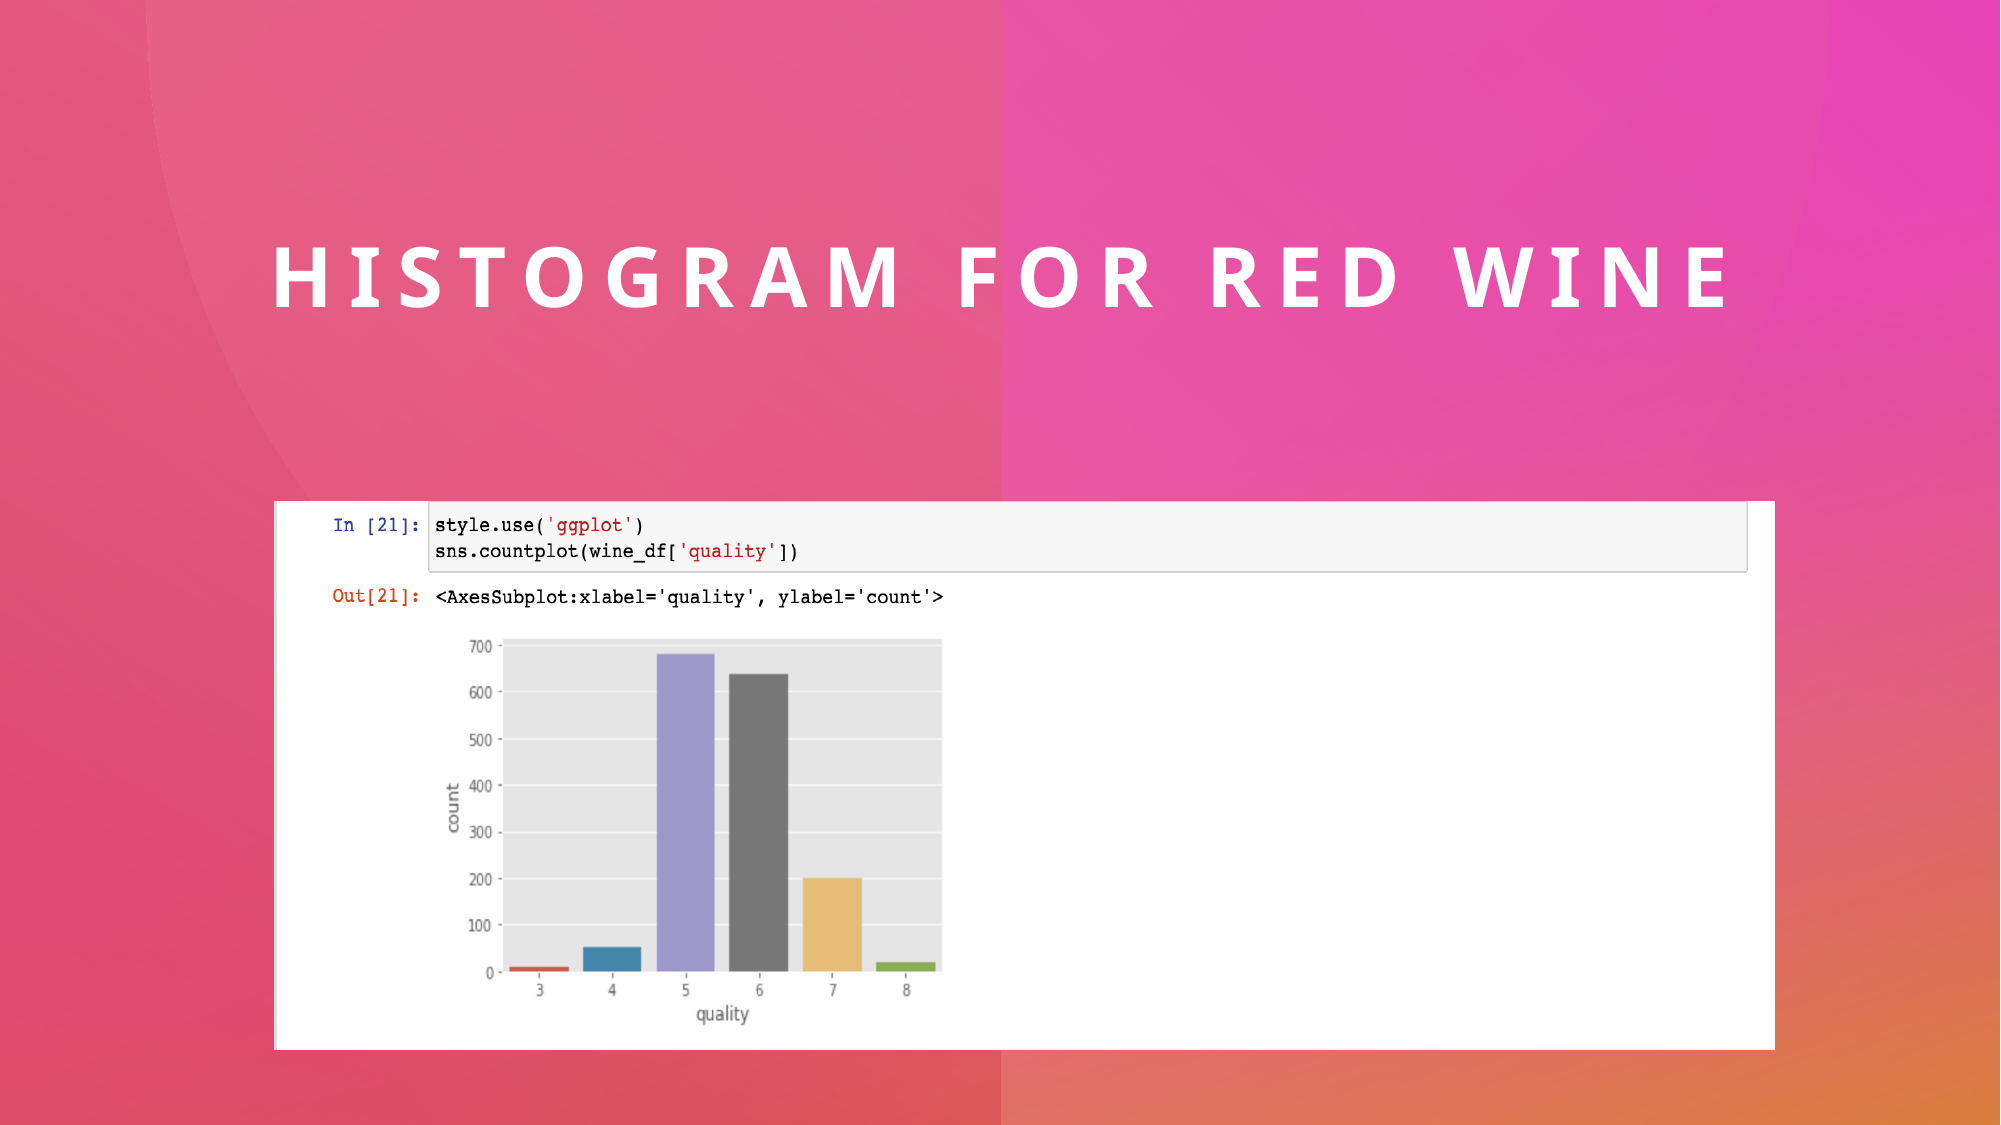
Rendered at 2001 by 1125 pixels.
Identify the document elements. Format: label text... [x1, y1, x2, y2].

text_box [144, 0, 1830, 501]
picture [274, 501, 1775, 1050]
title Histogram for red wine [249, 181, 1750, 367]
text_box [0, 0, 1001, 1125]
text_box [1001, 0, 2000, 1125]
